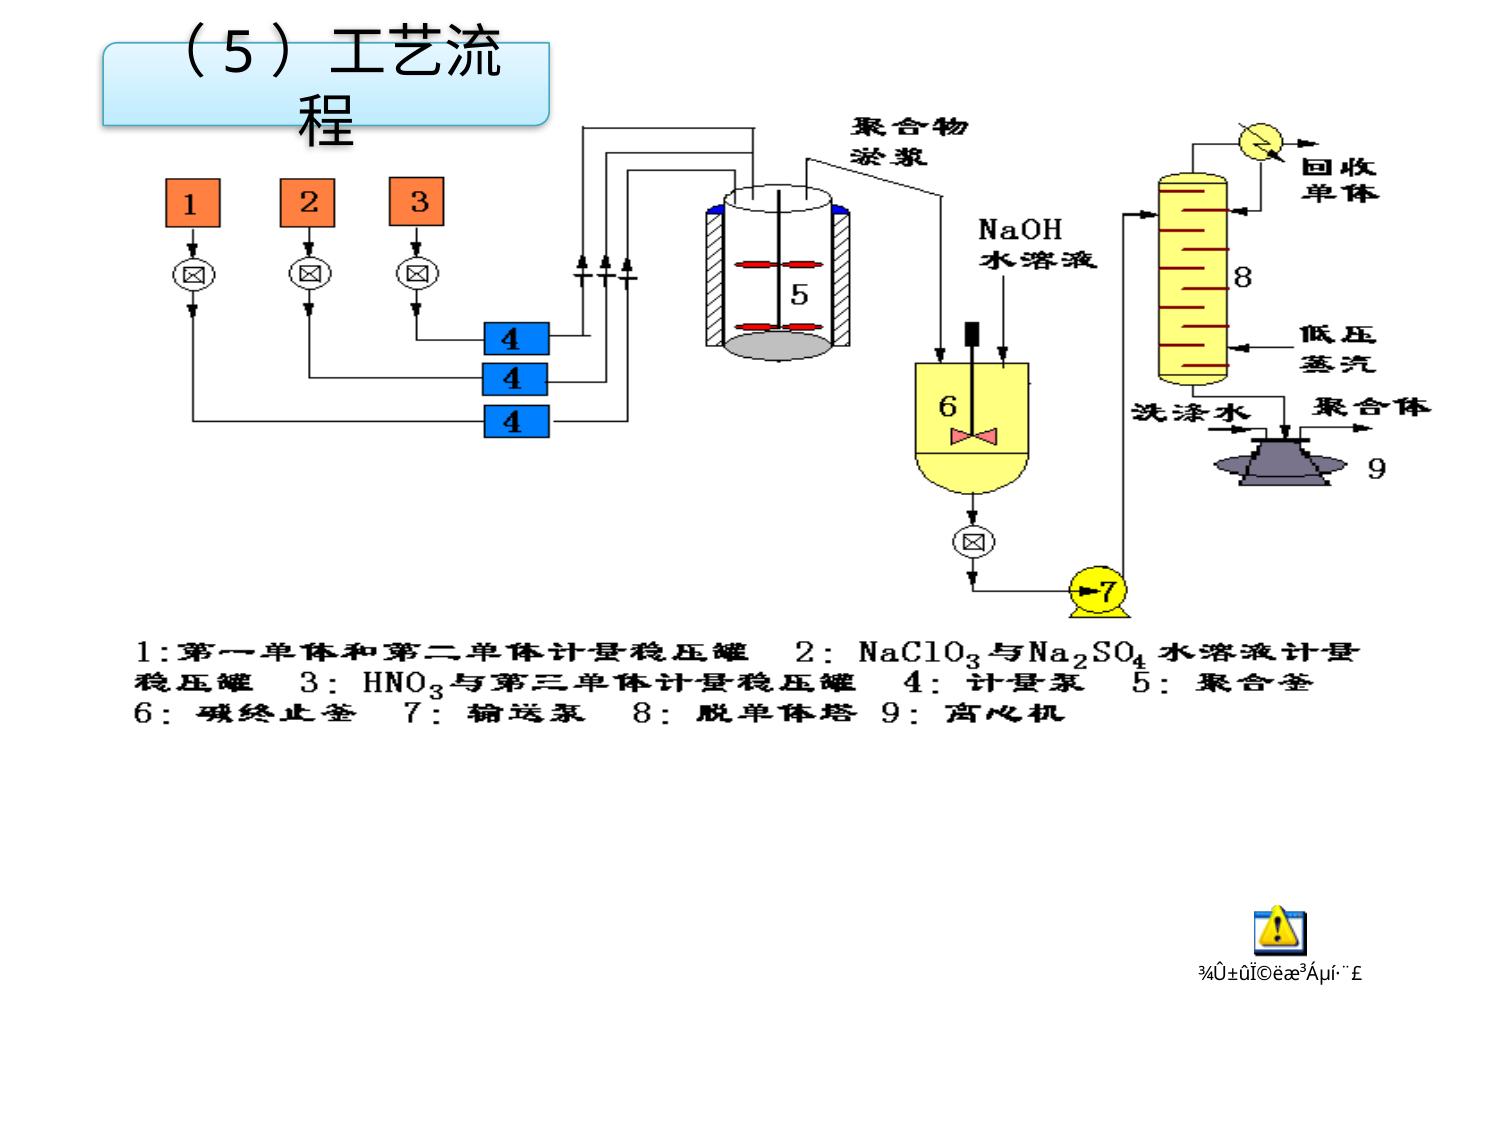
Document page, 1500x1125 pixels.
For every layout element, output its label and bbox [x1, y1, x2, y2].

text_box [1111, 905, 1449, 996]
text_box [52, 42, 1484, 913]
